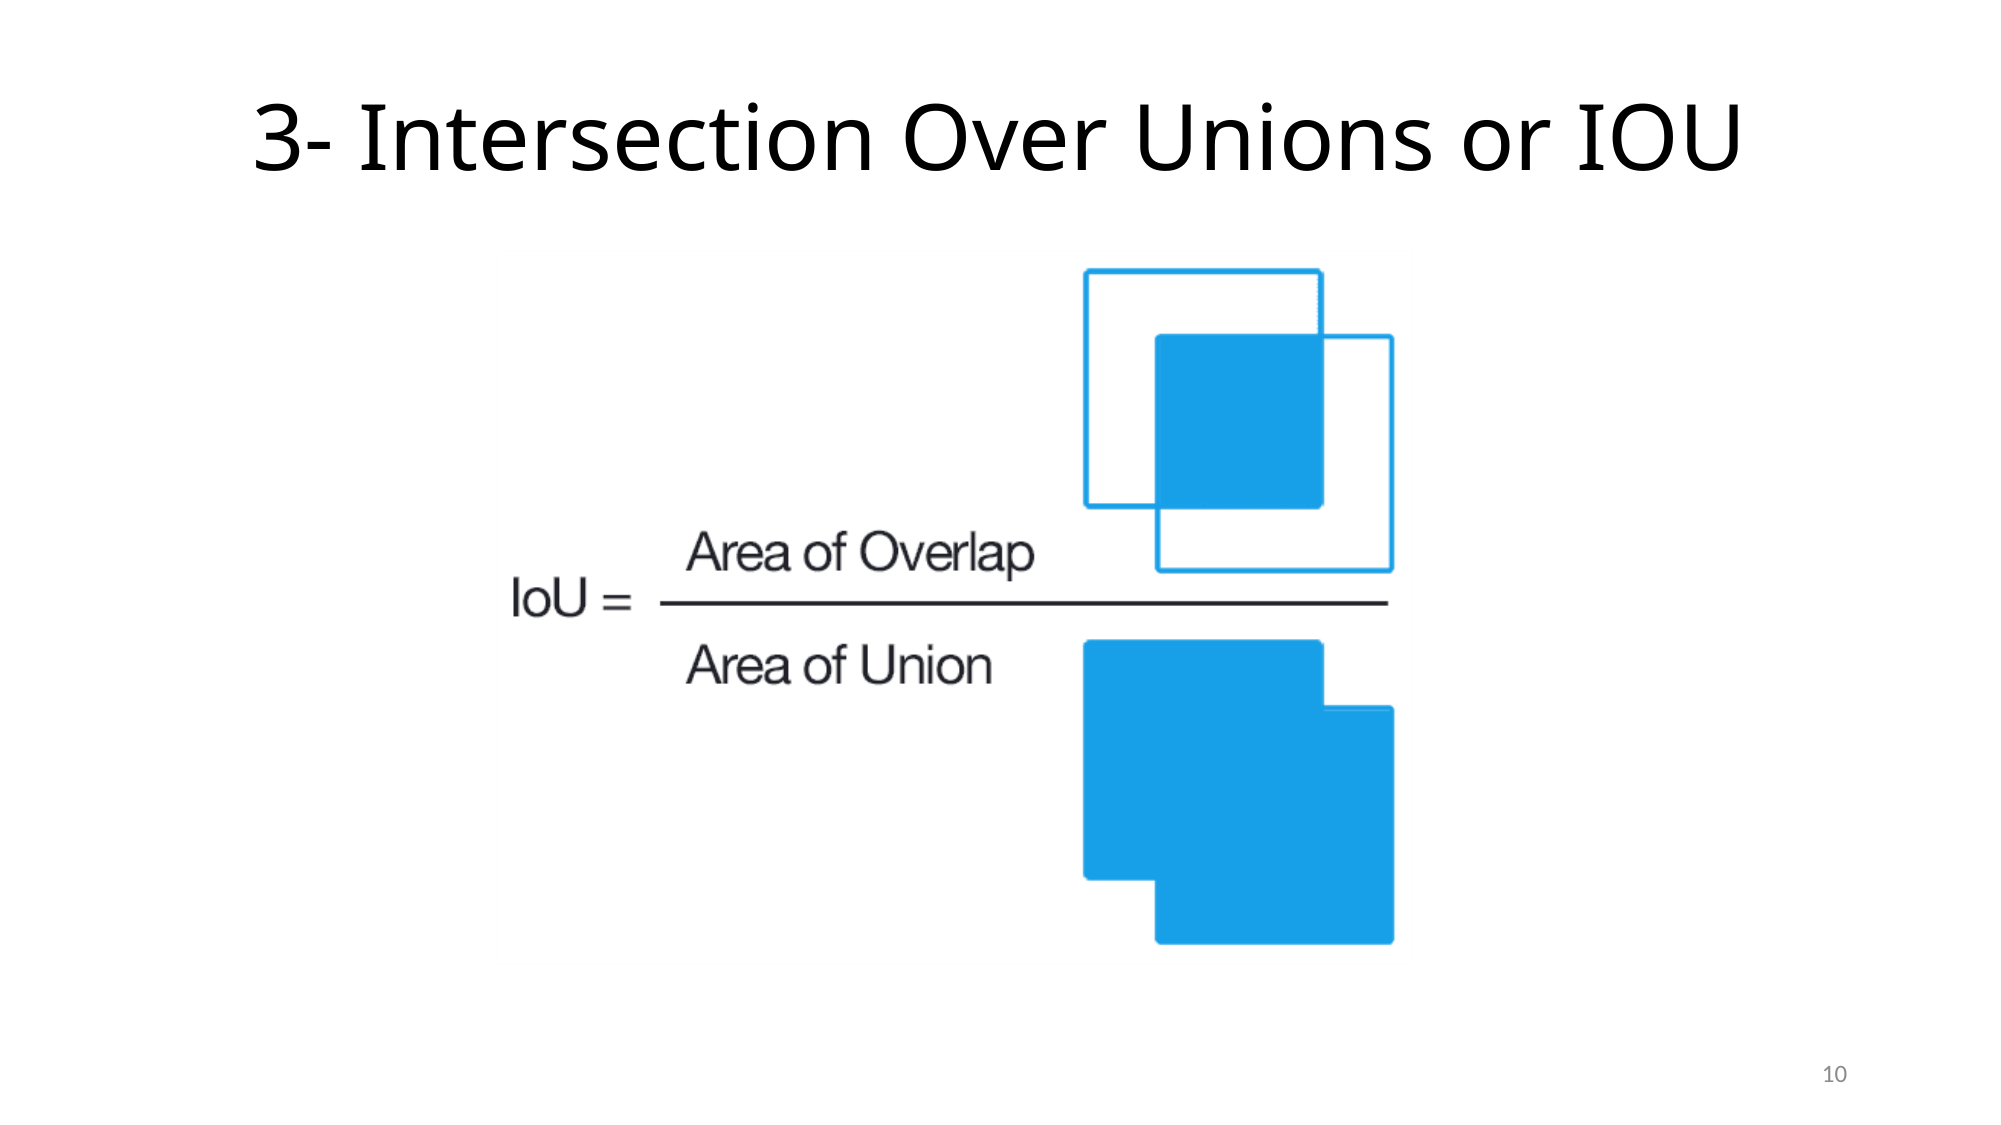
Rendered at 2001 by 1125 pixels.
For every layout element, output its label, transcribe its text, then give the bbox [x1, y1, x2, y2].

title 3- Intersection Over Unions or IOU [137, 59, 1863, 223]
slide_number 10 [1412, 1042, 1863, 1103]
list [497, 251, 1413, 965]
